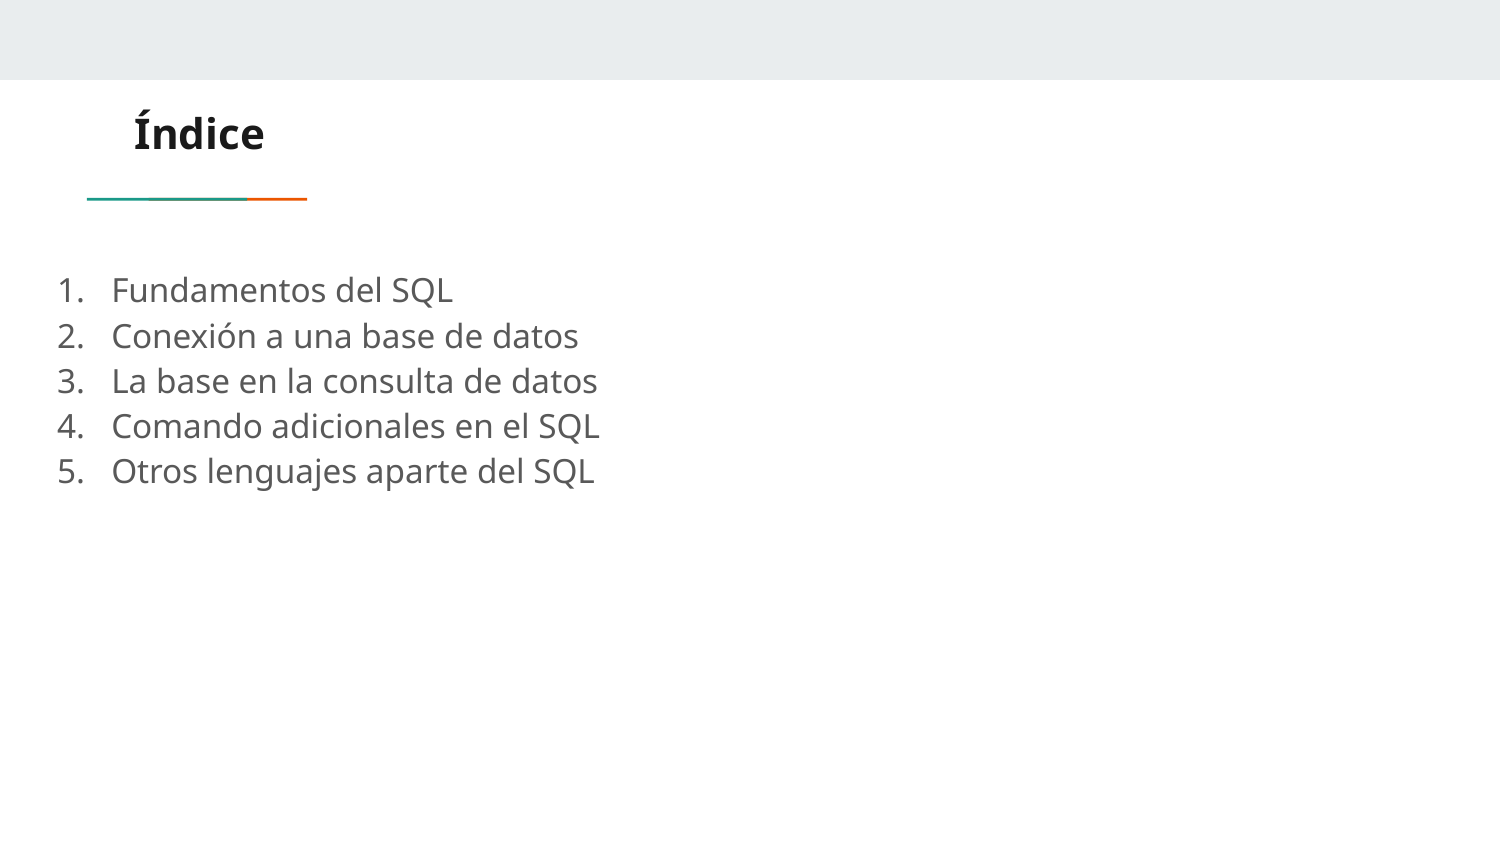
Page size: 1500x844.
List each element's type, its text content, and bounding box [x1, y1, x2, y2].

title Índice [119, 89, 1381, 177]
text_box Fundamentos del SQL Conexión a una base de datos La base en la consulta de datos Comando adicionales en el SQL Otros lenguajes aparte del SQL [21, 252, 1283, 787]
